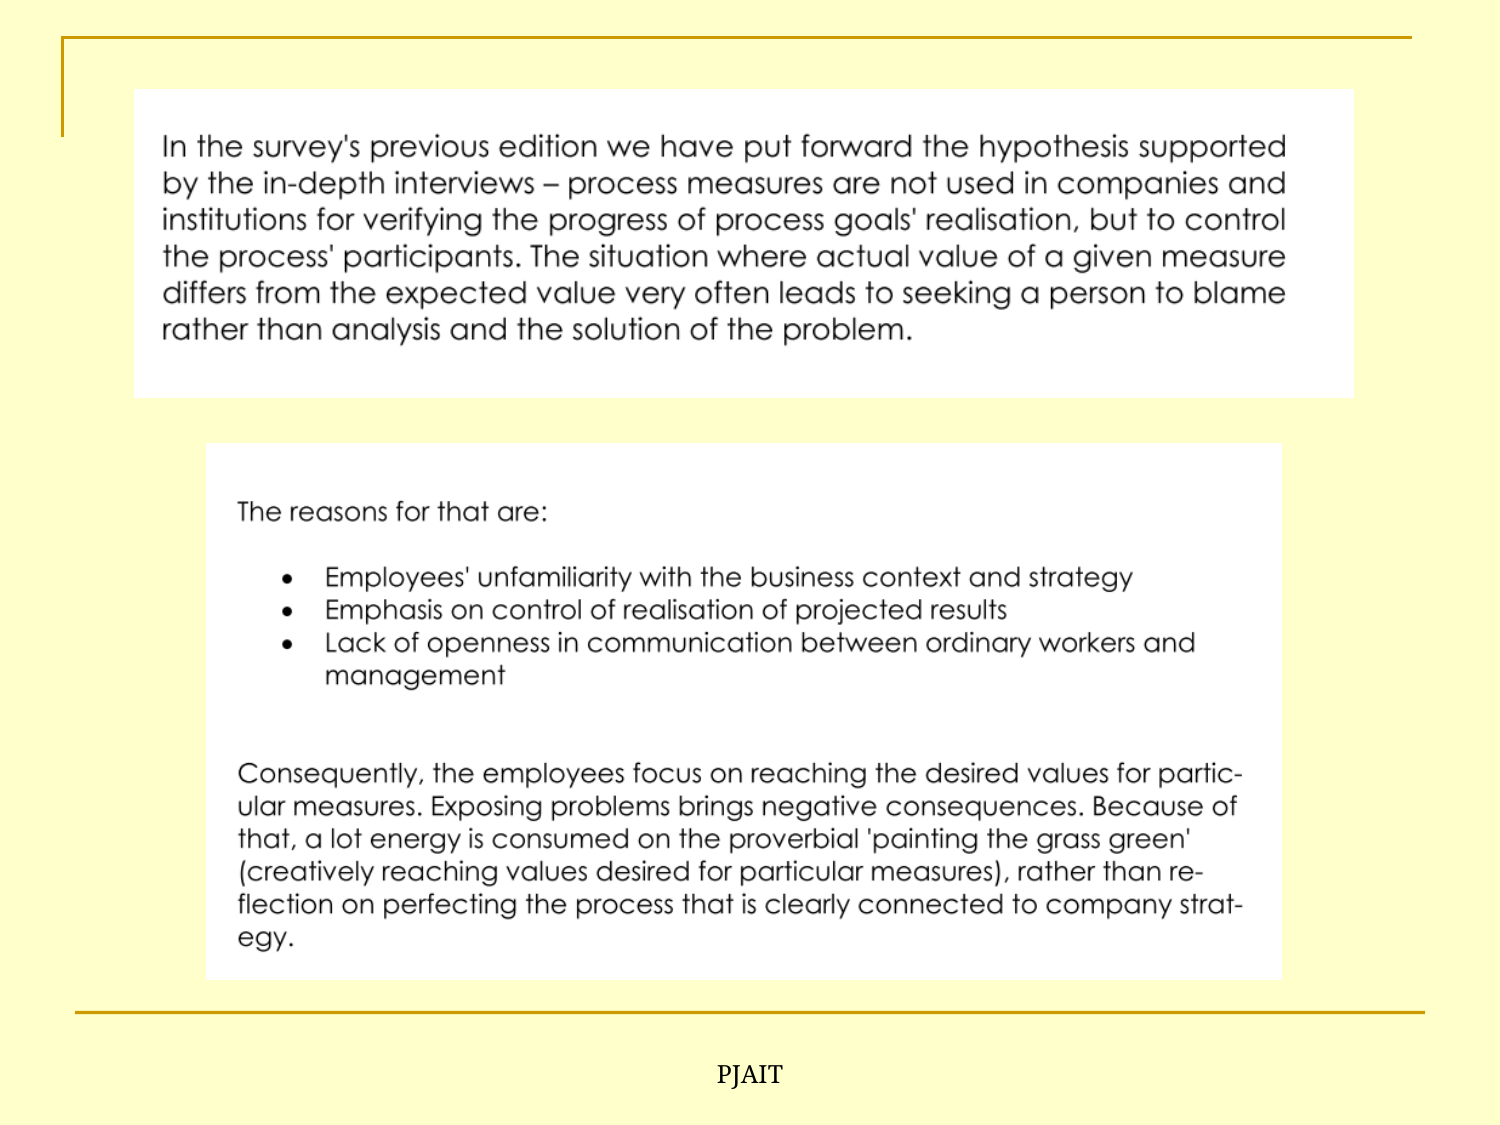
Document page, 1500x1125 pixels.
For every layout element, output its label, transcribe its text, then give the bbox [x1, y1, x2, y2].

picture [134, 89, 1354, 399]
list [206, 442, 1282, 981]
footer PJAIT [512, 1024, 988, 1101]
